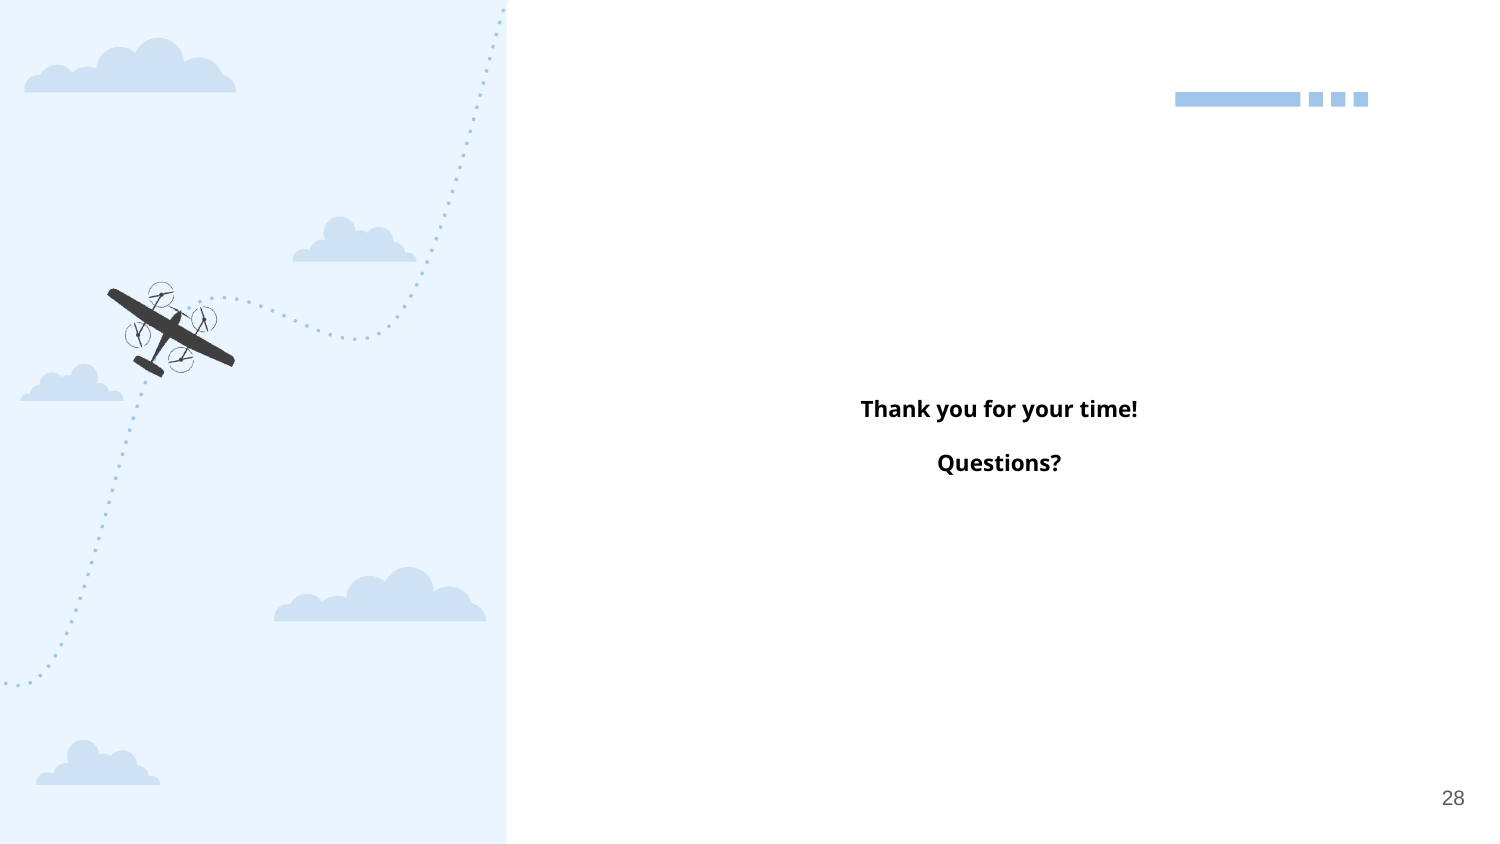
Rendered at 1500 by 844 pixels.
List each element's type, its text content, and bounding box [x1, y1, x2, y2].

title Thank you for your time! Questions? [630, 352, 1368, 491]
picture [106, 262, 236, 393]
slide_number ‹#› [1389, 764, 1480, 830]
